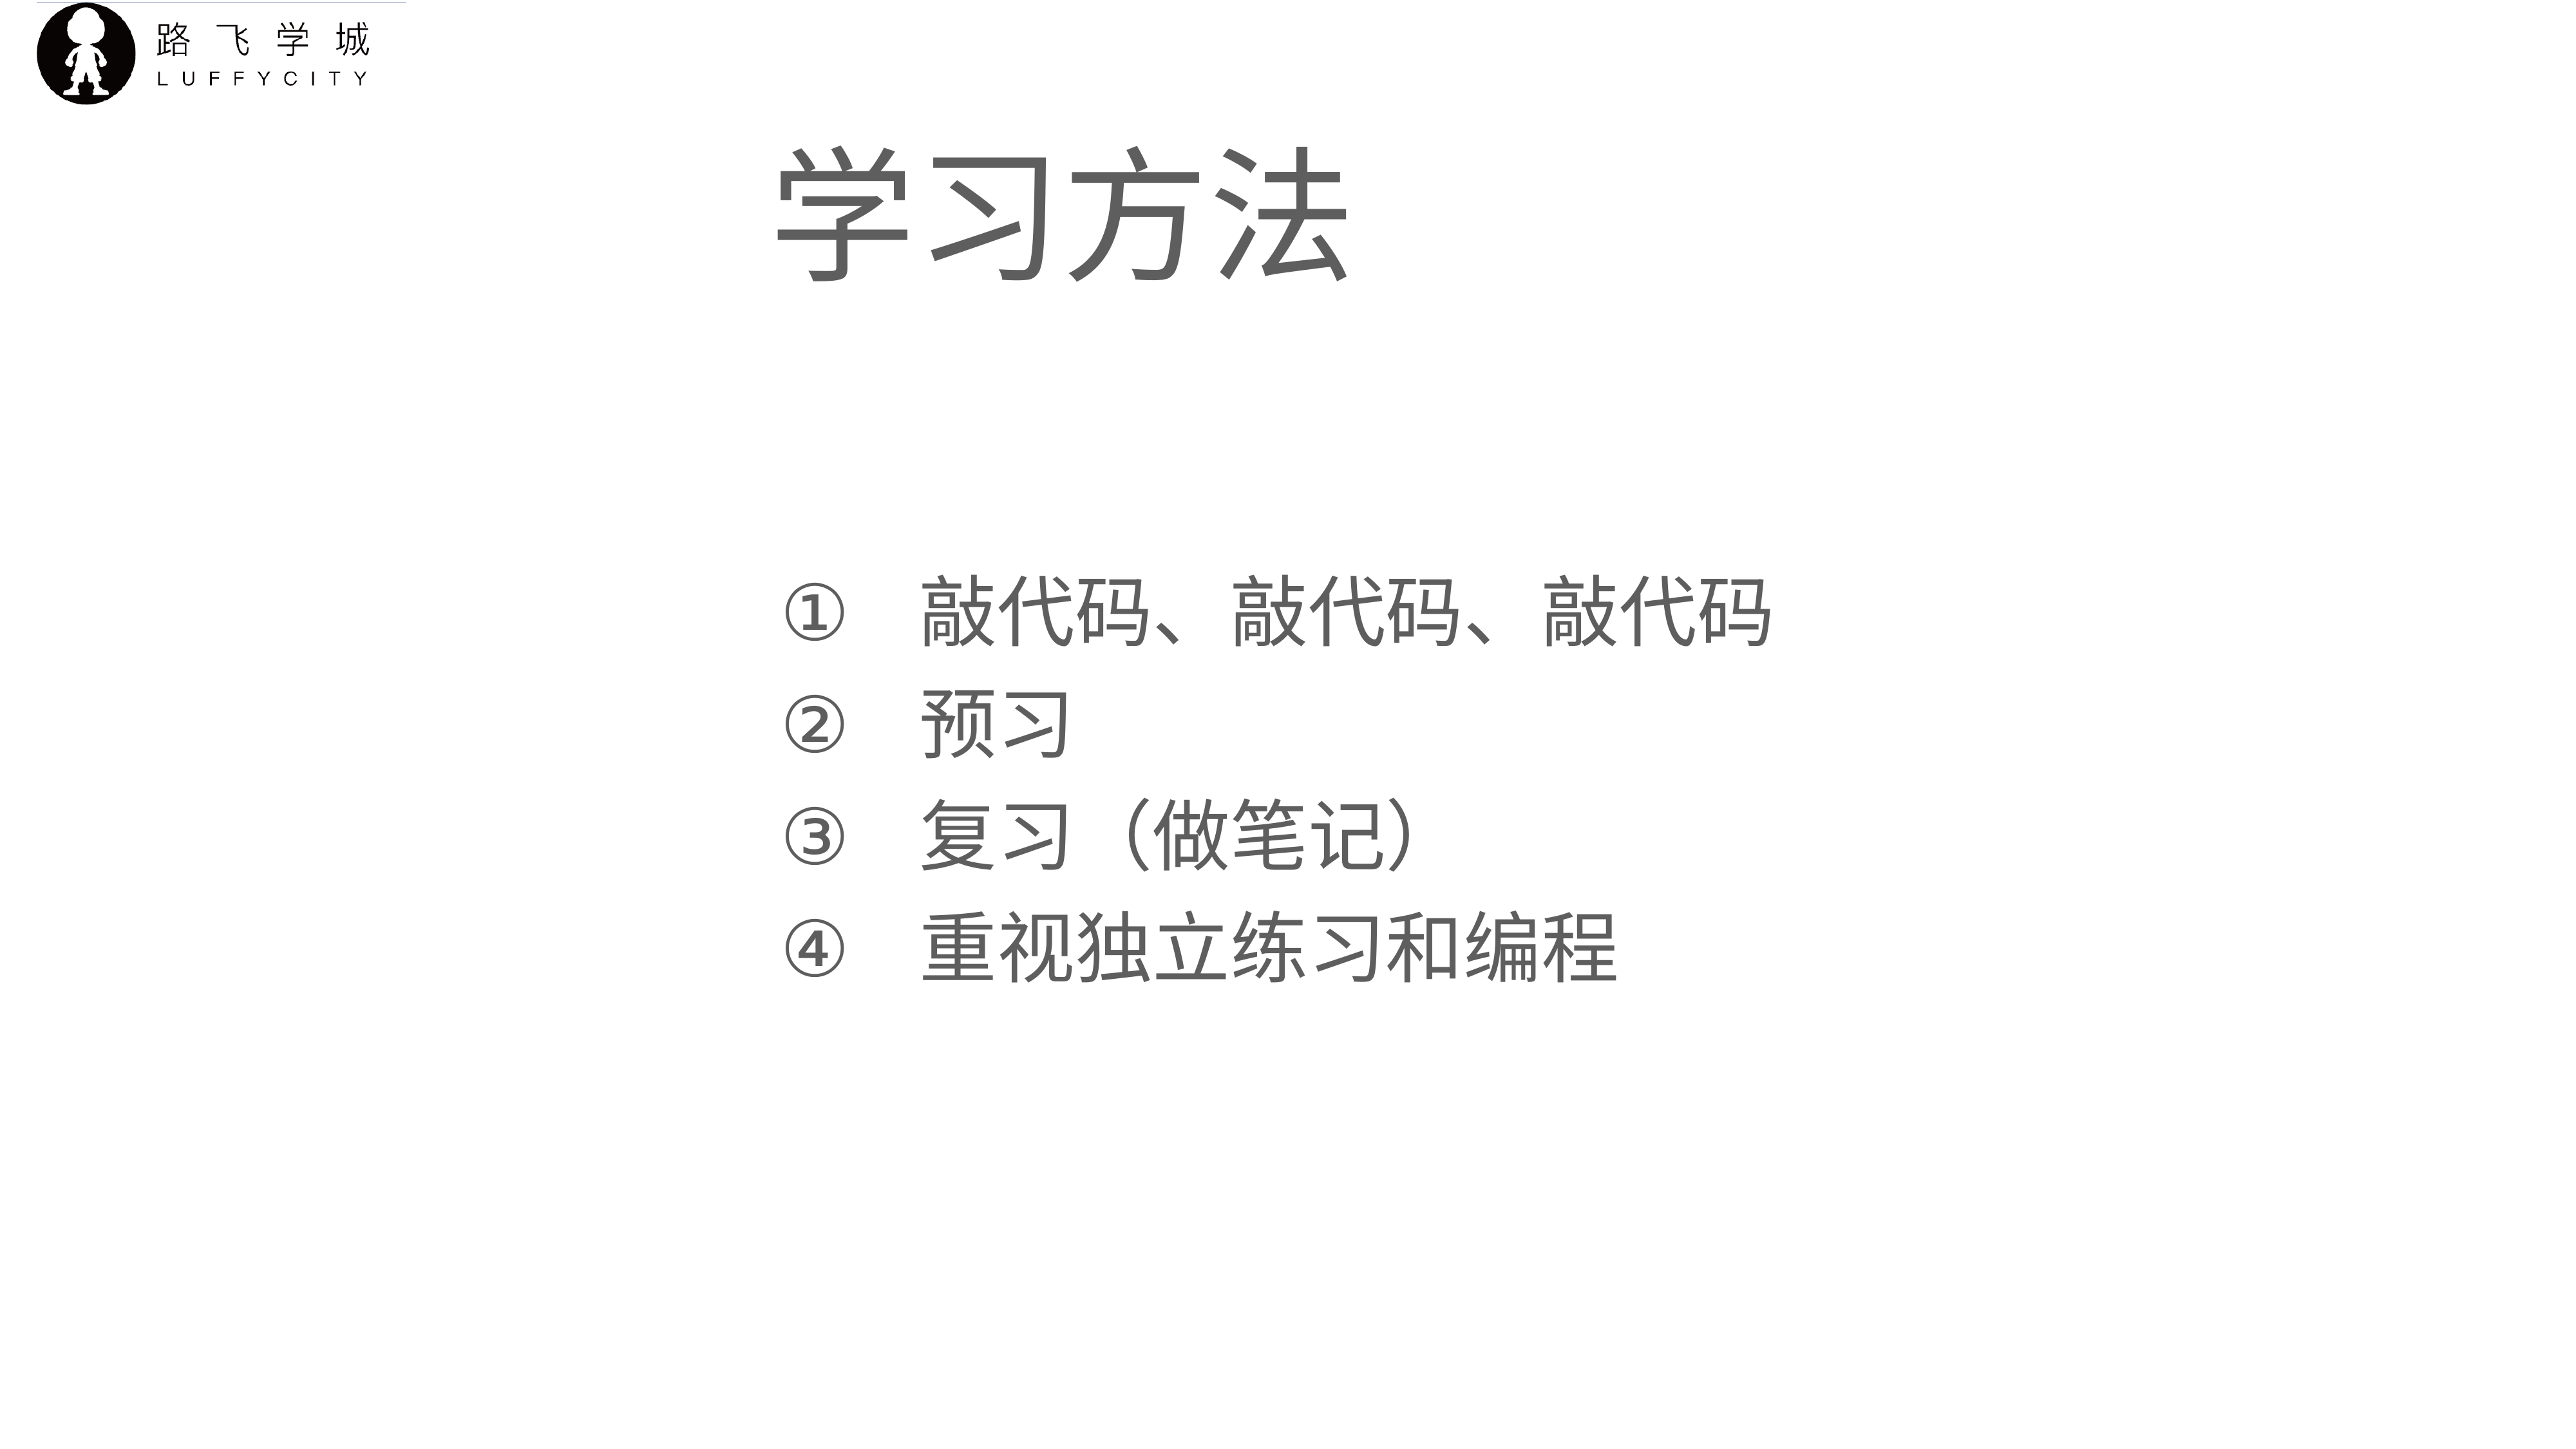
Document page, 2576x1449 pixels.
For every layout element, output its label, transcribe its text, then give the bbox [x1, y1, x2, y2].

picture [36, 1, 406, 114]
text_box 敲代码、敲代码、敲代码 预习 复习（做笔记） 重视独立练习和编程 [775, 420, 2239, 1116]
title 学习方法 [0, 102, 2163, 321]
